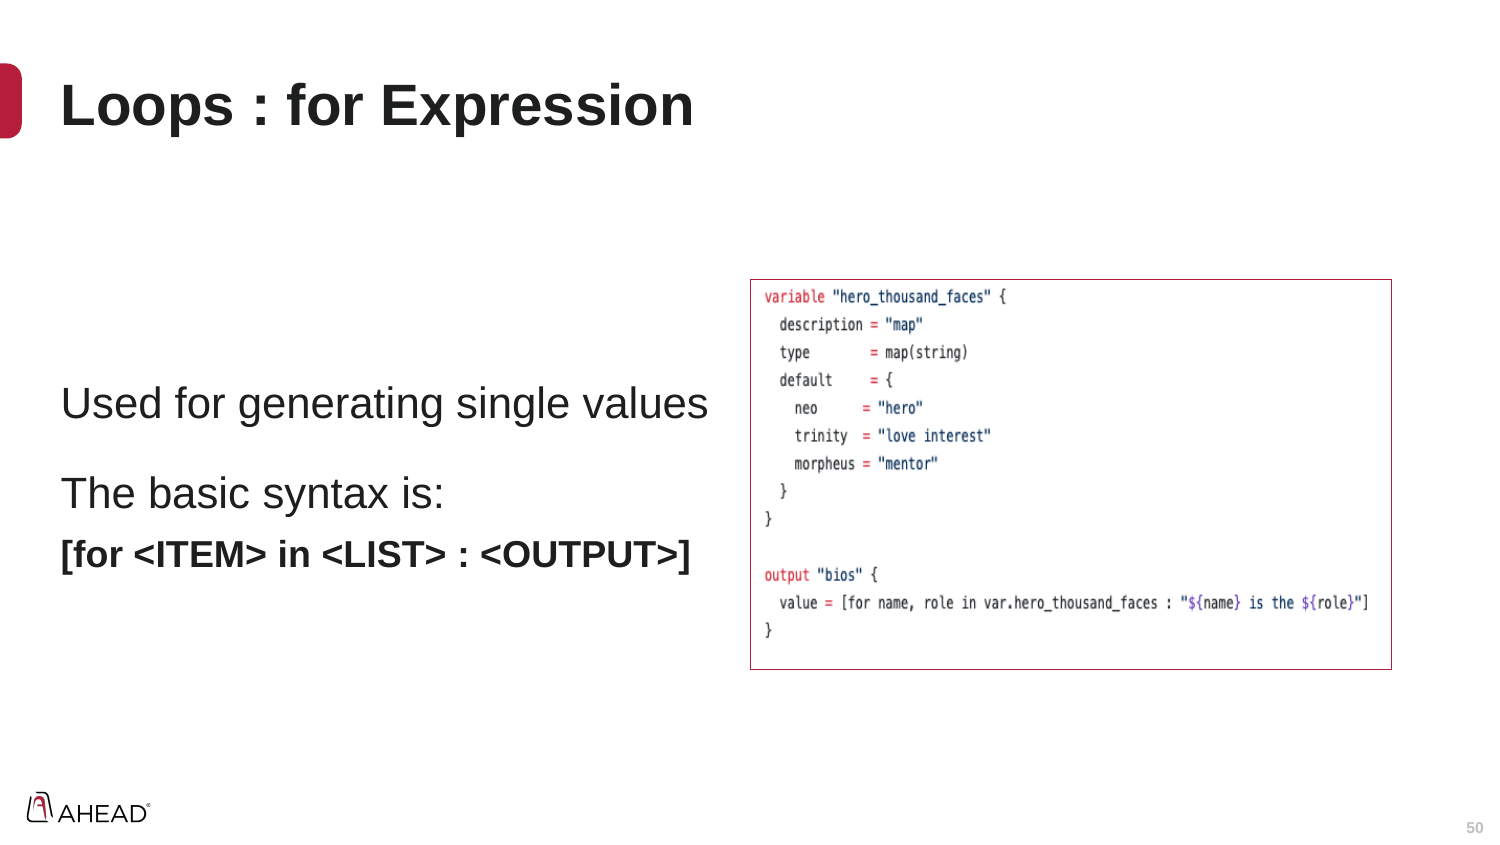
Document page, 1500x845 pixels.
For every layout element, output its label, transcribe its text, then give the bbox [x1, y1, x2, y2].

picture [749, 279, 1392, 670]
title Loops : for Expression [45, 59, 1451, 143]
picture [26, 790, 151, 824]
list Used for generating single values The basic syntax is: [for <ITEM> in <LIST> : <OUTPUT>] [45, 186, 743, 763]
